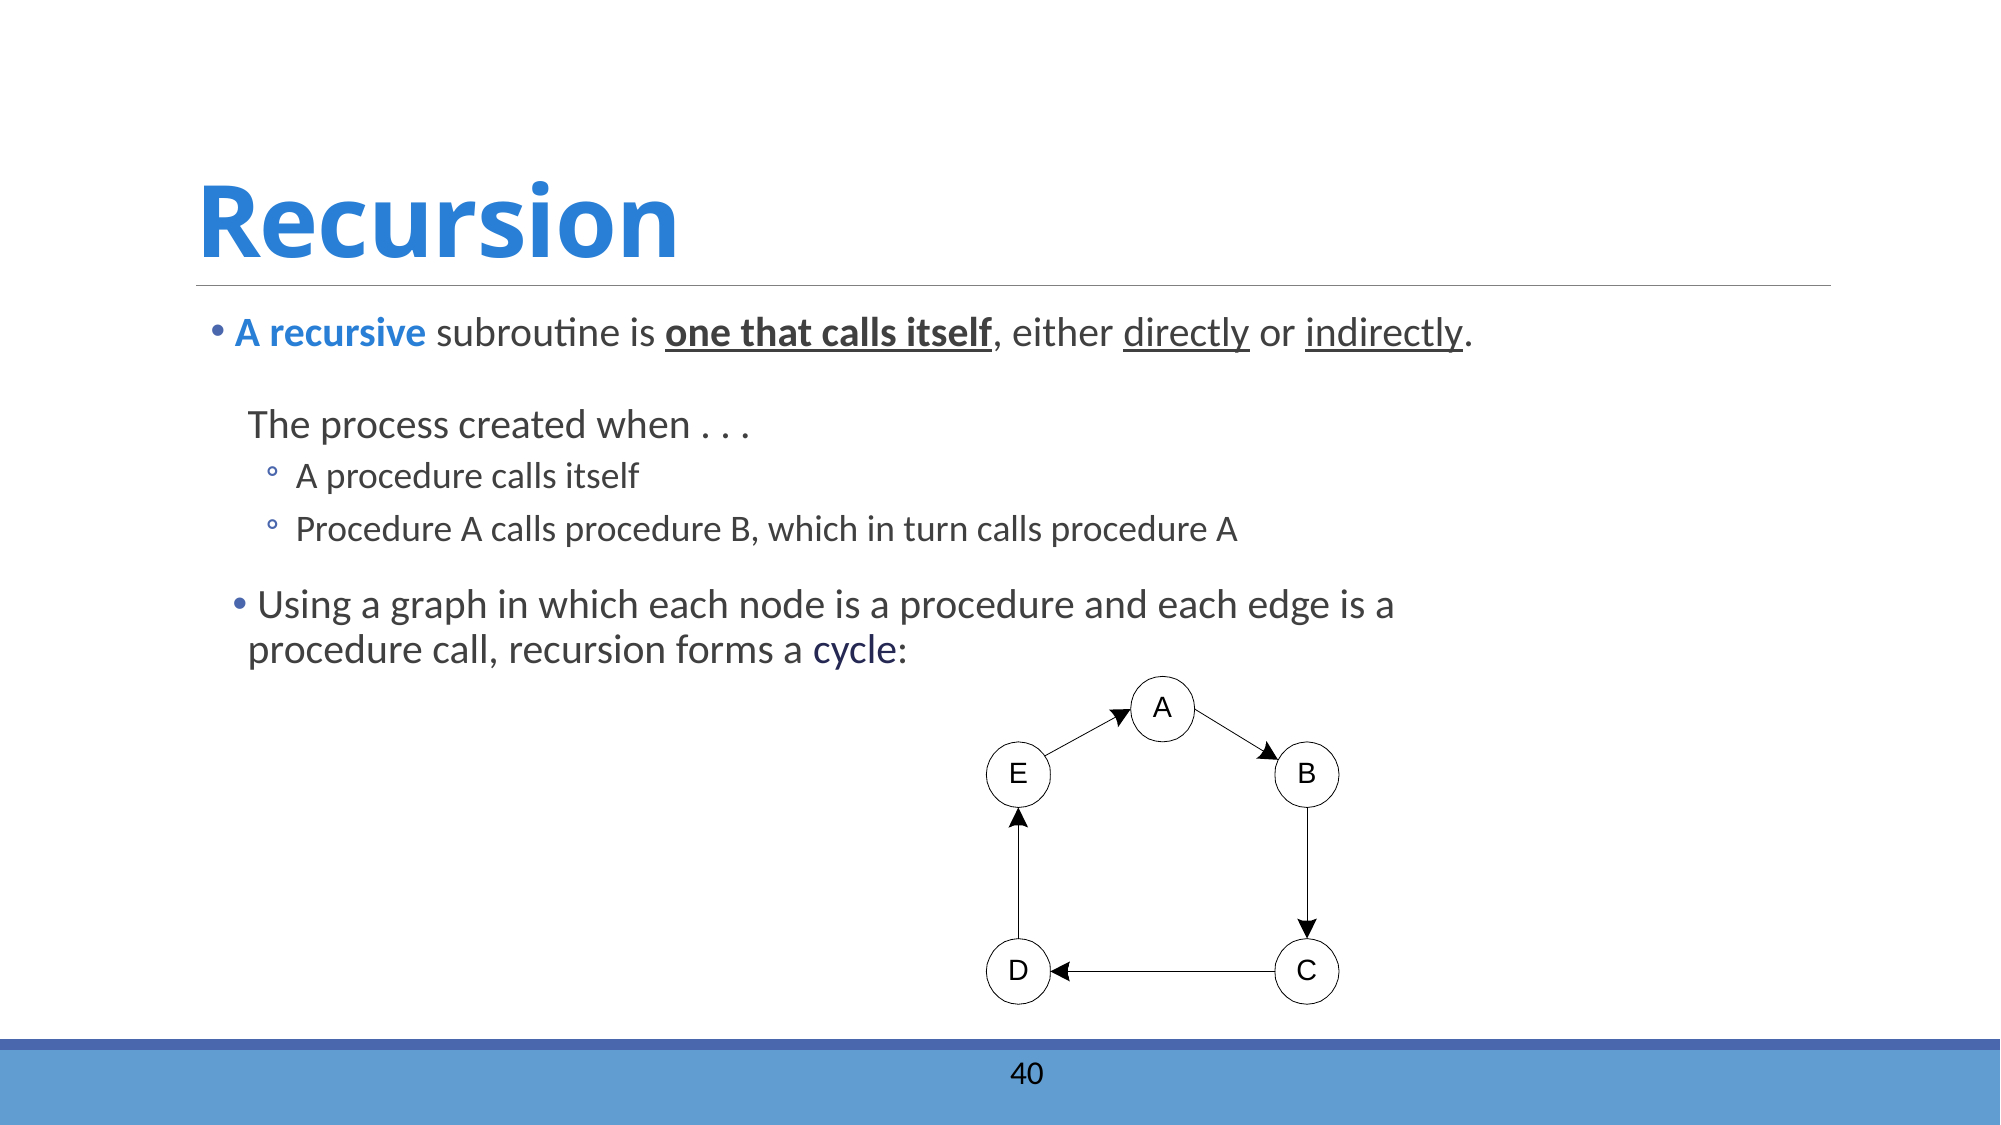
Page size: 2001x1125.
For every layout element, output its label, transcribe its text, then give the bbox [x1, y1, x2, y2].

slide_number 41 [843, 1041, 1059, 1102]
text_box The process created when . . . A procedure calls itself Procedure A calls procedure B, which in turn calls procedure A Using a graph in which each node is a procedure and each edge is a procedure call, recursion forms a cycle: [232, 395, 1483, 871]
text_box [981, 670, 1345, 1010]
title Recursion [180, 47, 1830, 285]
list A recursive subroutine is one that calls itself, either directly or indirectly. [210, 302, 1861, 963]
